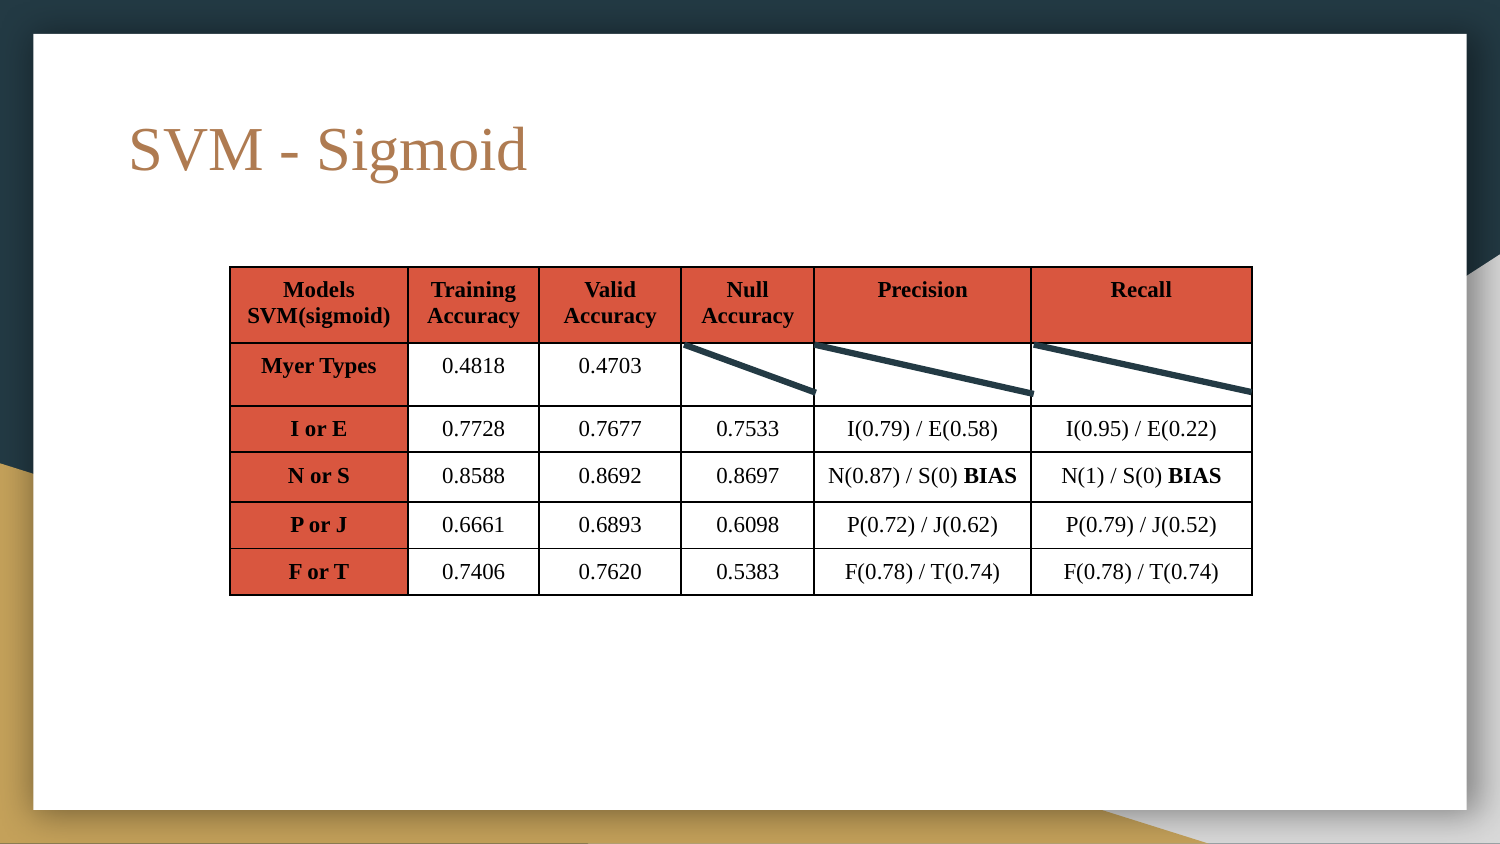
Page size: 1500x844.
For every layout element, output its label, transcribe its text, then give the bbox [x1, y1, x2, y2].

table_cell 0.8692 [540, 453, 680, 501]
table_header Precision [815, 268, 1030, 342]
table_cell 0.7728 [409, 407, 538, 451]
table_cell F(0.78) / T(0.74) [815, 549, 1030, 594]
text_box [683, 344, 811, 393]
table_cell 0.5383 [682, 549, 813, 594]
table_cell [1032, 400, 1251, 405]
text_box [813, 344, 1031, 395]
table_cell I(0.95) / E(0.22) [1032, 407, 1251, 451]
table_cell 0.6893 [540, 503, 680, 548]
table_cell P(0.72) / J(0.62) [815, 503, 1030, 548]
table_cell I(0.79) / E(0.58) [815, 407, 1030, 451]
table_cell 0.8588 [409, 453, 538, 501]
table_cell F(0.78) / T(0.74) [1032, 549, 1251, 594]
table_cell 0.4818 [409, 344, 538, 405]
table_cell N(1) / S(0) BIAS [1032, 453, 1251, 501]
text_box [1033, 344, 1252, 393]
table_cell 0.4703 [540, 344, 680, 405]
table_header Models SVM(sigmoid) [231, 268, 407, 342]
table_cell 0.6098 [682, 503, 813, 548]
table_cell N(0.87) / S(0) BIAS [815, 453, 1030, 501]
table_cell P or J [231, 503, 407, 548]
title SVM - Sigmoid [113, 99, 1068, 217]
table_cell N or S [231, 453, 407, 501]
table_cell 0.7677 [540, 407, 680, 451]
table_header Training Accuracy [409, 268, 538, 342]
table_header Recall [1032, 268, 1251, 342]
table_header Null Accuracy [682, 268, 813, 342]
table_cell 0.8697 [682, 453, 813, 501]
table_cell 0.7533 [682, 407, 813, 451]
table_cell I or E [231, 407, 407, 451]
table_cell [682, 400, 813, 405]
table_cell 0.7406 [409, 549, 538, 594]
table_header Valid Accuracy [540, 268, 680, 342]
table_cell 0.7620 [540, 549, 680, 594]
table_cell P(0.79) / J(0.52) [1032, 503, 1251, 548]
table_cell F or T [231, 549, 407, 594]
table_cell Myer Types [231, 344, 407, 405]
table_cell 0.6661 [409, 503, 538, 548]
